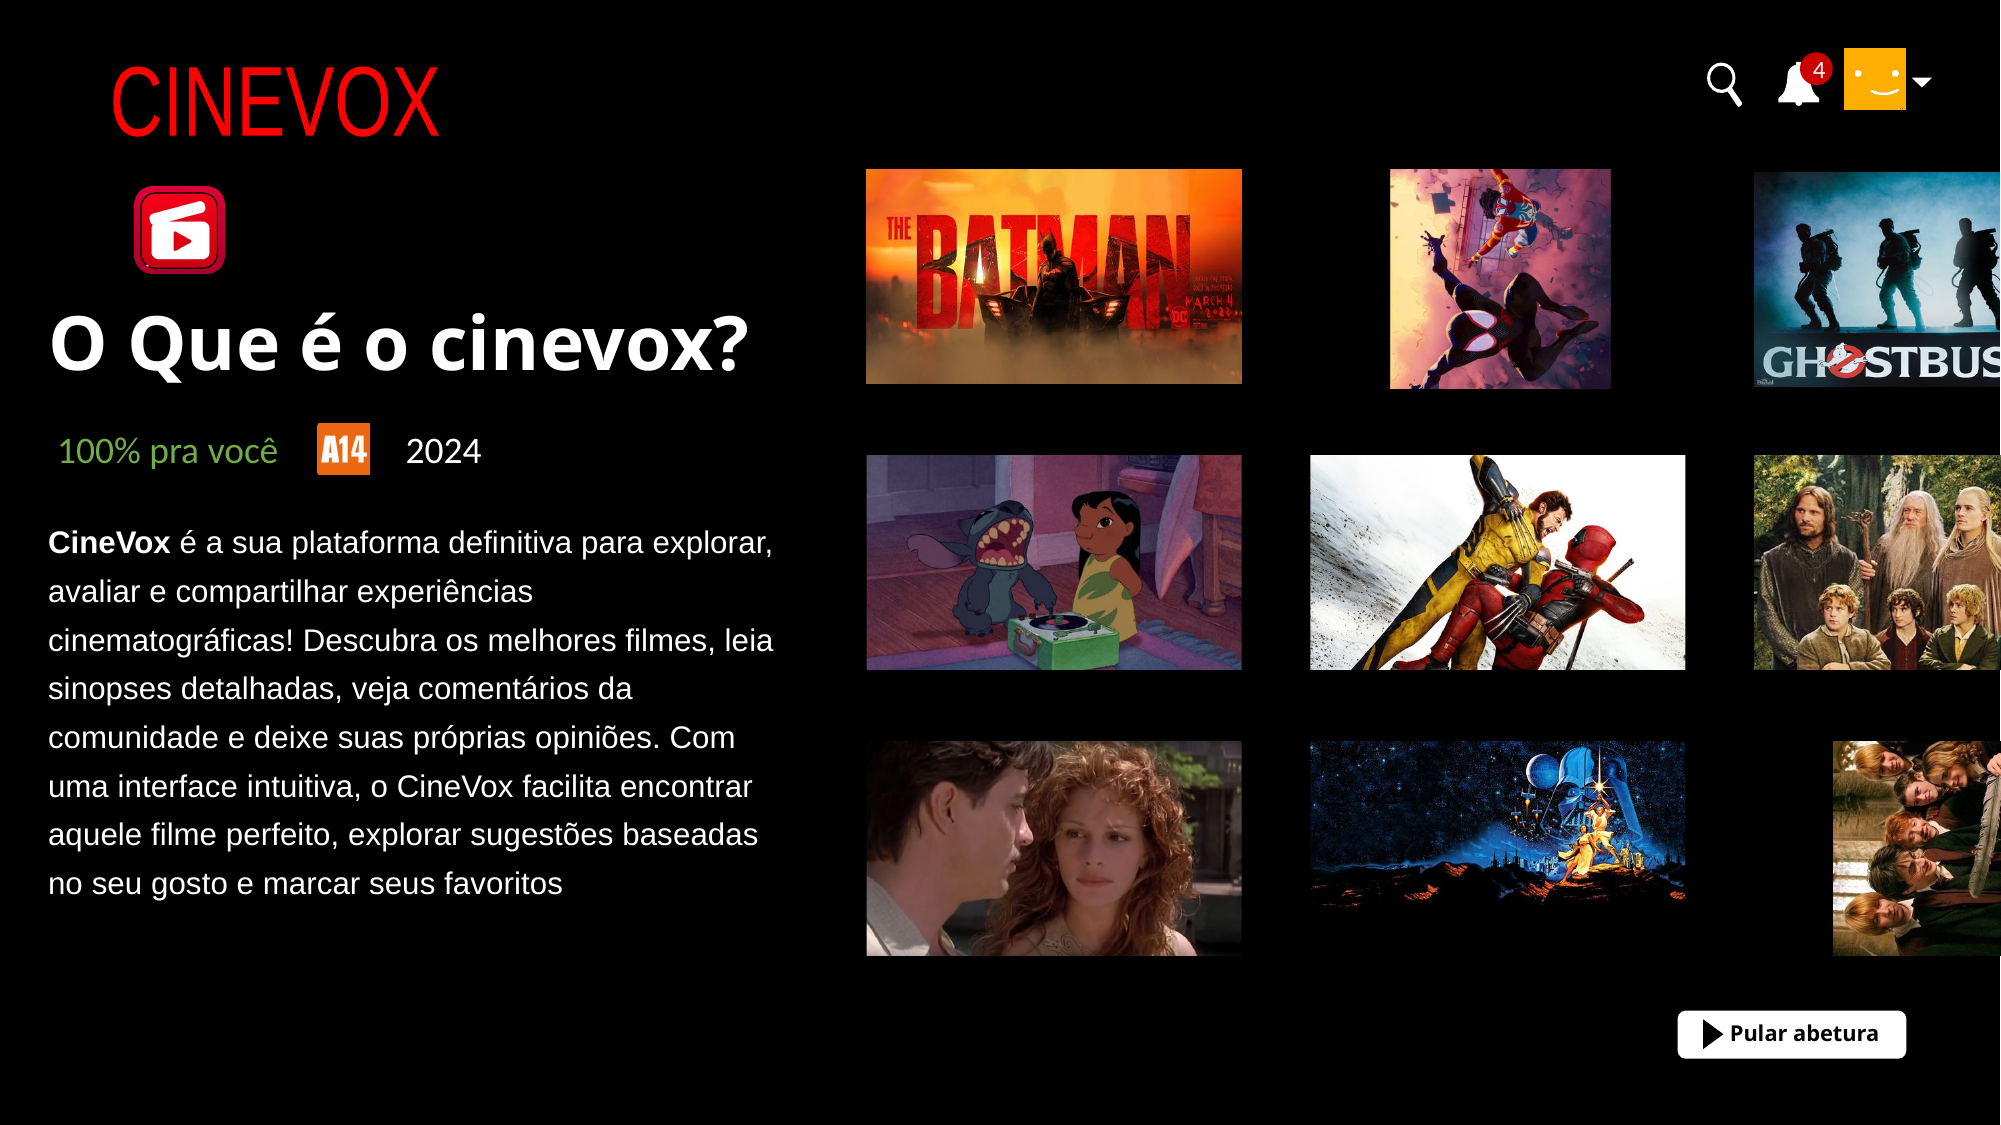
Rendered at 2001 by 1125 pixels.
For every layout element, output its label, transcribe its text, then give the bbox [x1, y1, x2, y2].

text_box 100% pra você [42, 418, 318, 479]
text_box CineVox é a sua plataforma definitiva para explorar, avaliar e compartilhar experiências cinematográficas! Descubra os melhores filmes, leia sinopses detalhadas, veja comentários da comunidade e deixe suas próprias opiniões. Com uma interface intuitiva, o CineVox facilita encontrar aquele filme perfeito, explorar sugestões baseadas no seu gosto e marcar seus favoritos [33, 503, 798, 909]
picture [866, 741, 1242, 956]
picture [316, 422, 371, 475]
picture [134, 186, 226, 274]
picture [1753, 172, 2000, 388]
picture [1753, 455, 2001, 670]
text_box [1677, 1010, 1917, 1059]
text_box 2024 [390, 418, 640, 479]
picture [1310, 741, 1686, 956]
picture [1310, 455, 1686, 670]
picture [866, 455, 1242, 670]
text_box O Que é o cinevox? [33, 287, 827, 393]
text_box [1706, 47, 1933, 110]
picture [1310, 169, 1686, 389]
picture [866, 169, 1242, 384]
picture [1753, 741, 2001, 956]
